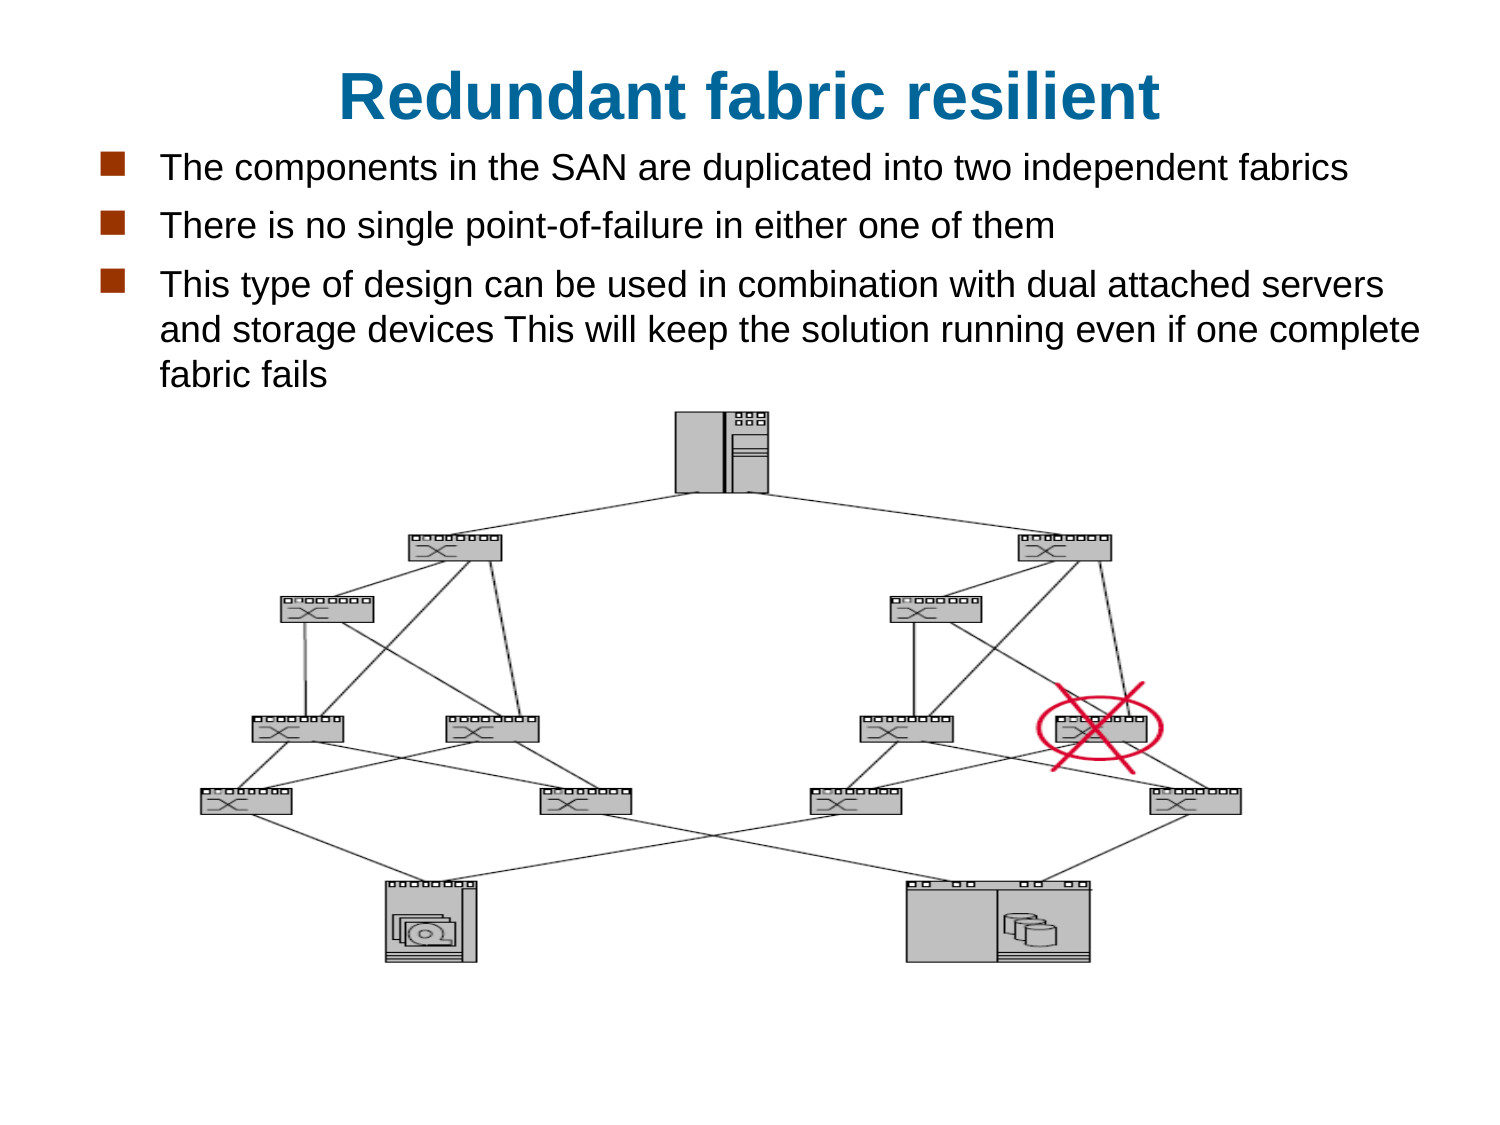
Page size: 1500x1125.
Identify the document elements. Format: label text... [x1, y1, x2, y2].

picture [101, 404, 1260, 980]
list The components in the SAN are duplicated into two independent fabrics There is no single point-of-failure in either one of them This type of design can be used in combination with dual attached servers and storage devices This will keep the solution running even if one complete fabric fails [88, 135, 1439, 407]
title Redundant fabric resilient [74, 45, 1426, 141]
